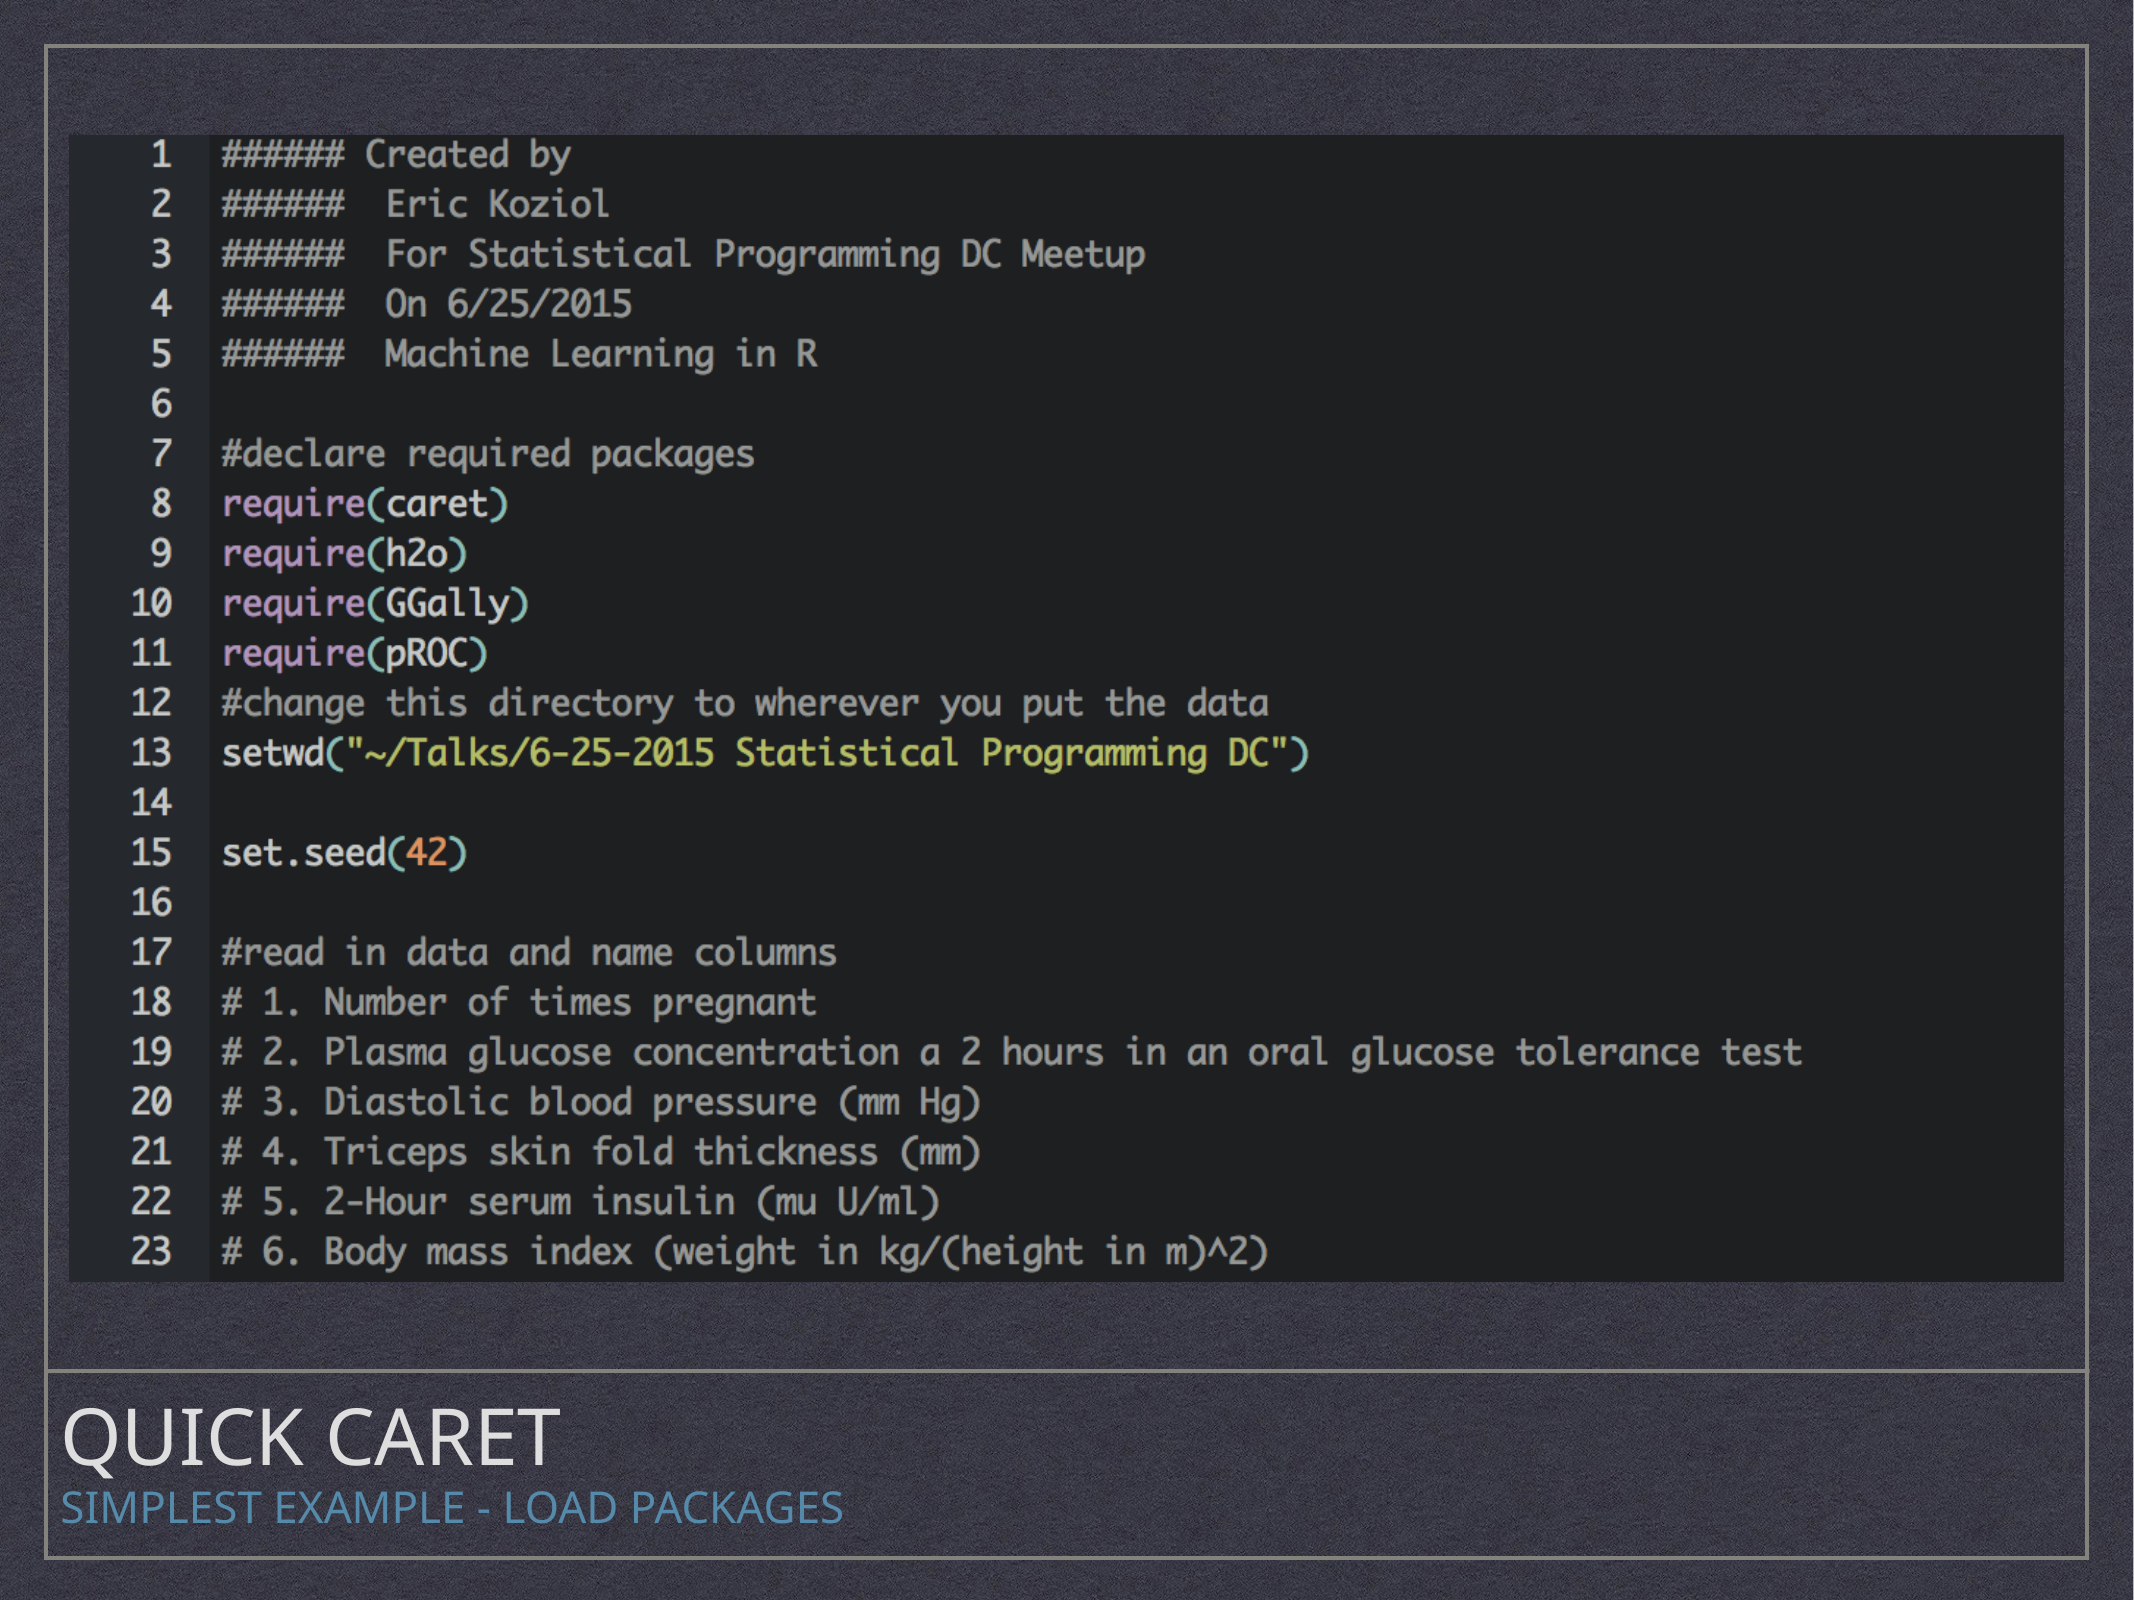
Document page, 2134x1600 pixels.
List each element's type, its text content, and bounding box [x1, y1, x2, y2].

title Quick Caret [59, 1372, 1841, 1478]
picture [0, 0, 2134, 1600]
list Simplest Example - load packages [59, 1478, 1841, 1551]
